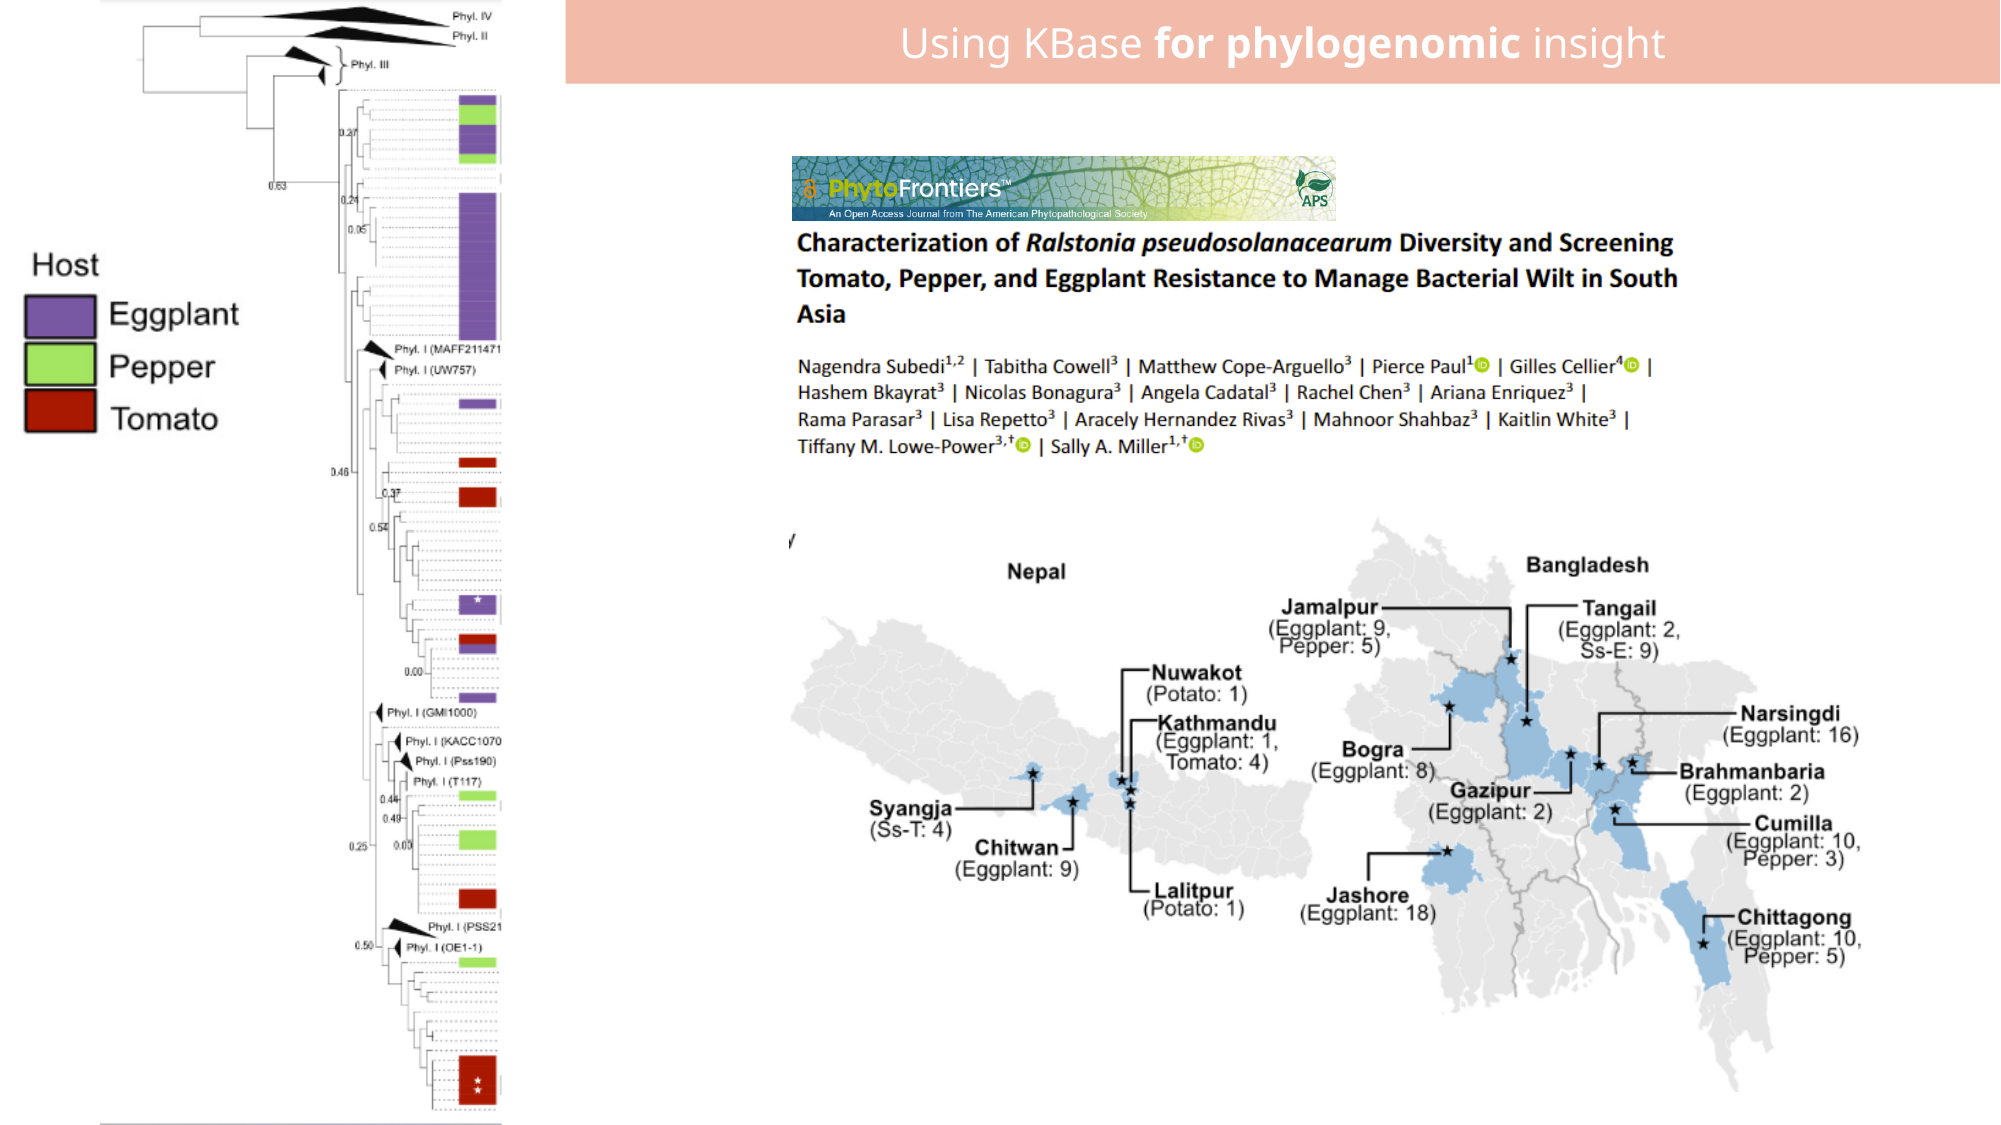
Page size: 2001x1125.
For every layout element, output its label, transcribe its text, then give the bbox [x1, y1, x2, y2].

picture [788, 153, 1689, 468]
picture [789, 515, 1883, 1092]
text_box Using KBase for phylogenomic insight [565, 0, 2000, 85]
picture [0, 0, 502, 1125]
